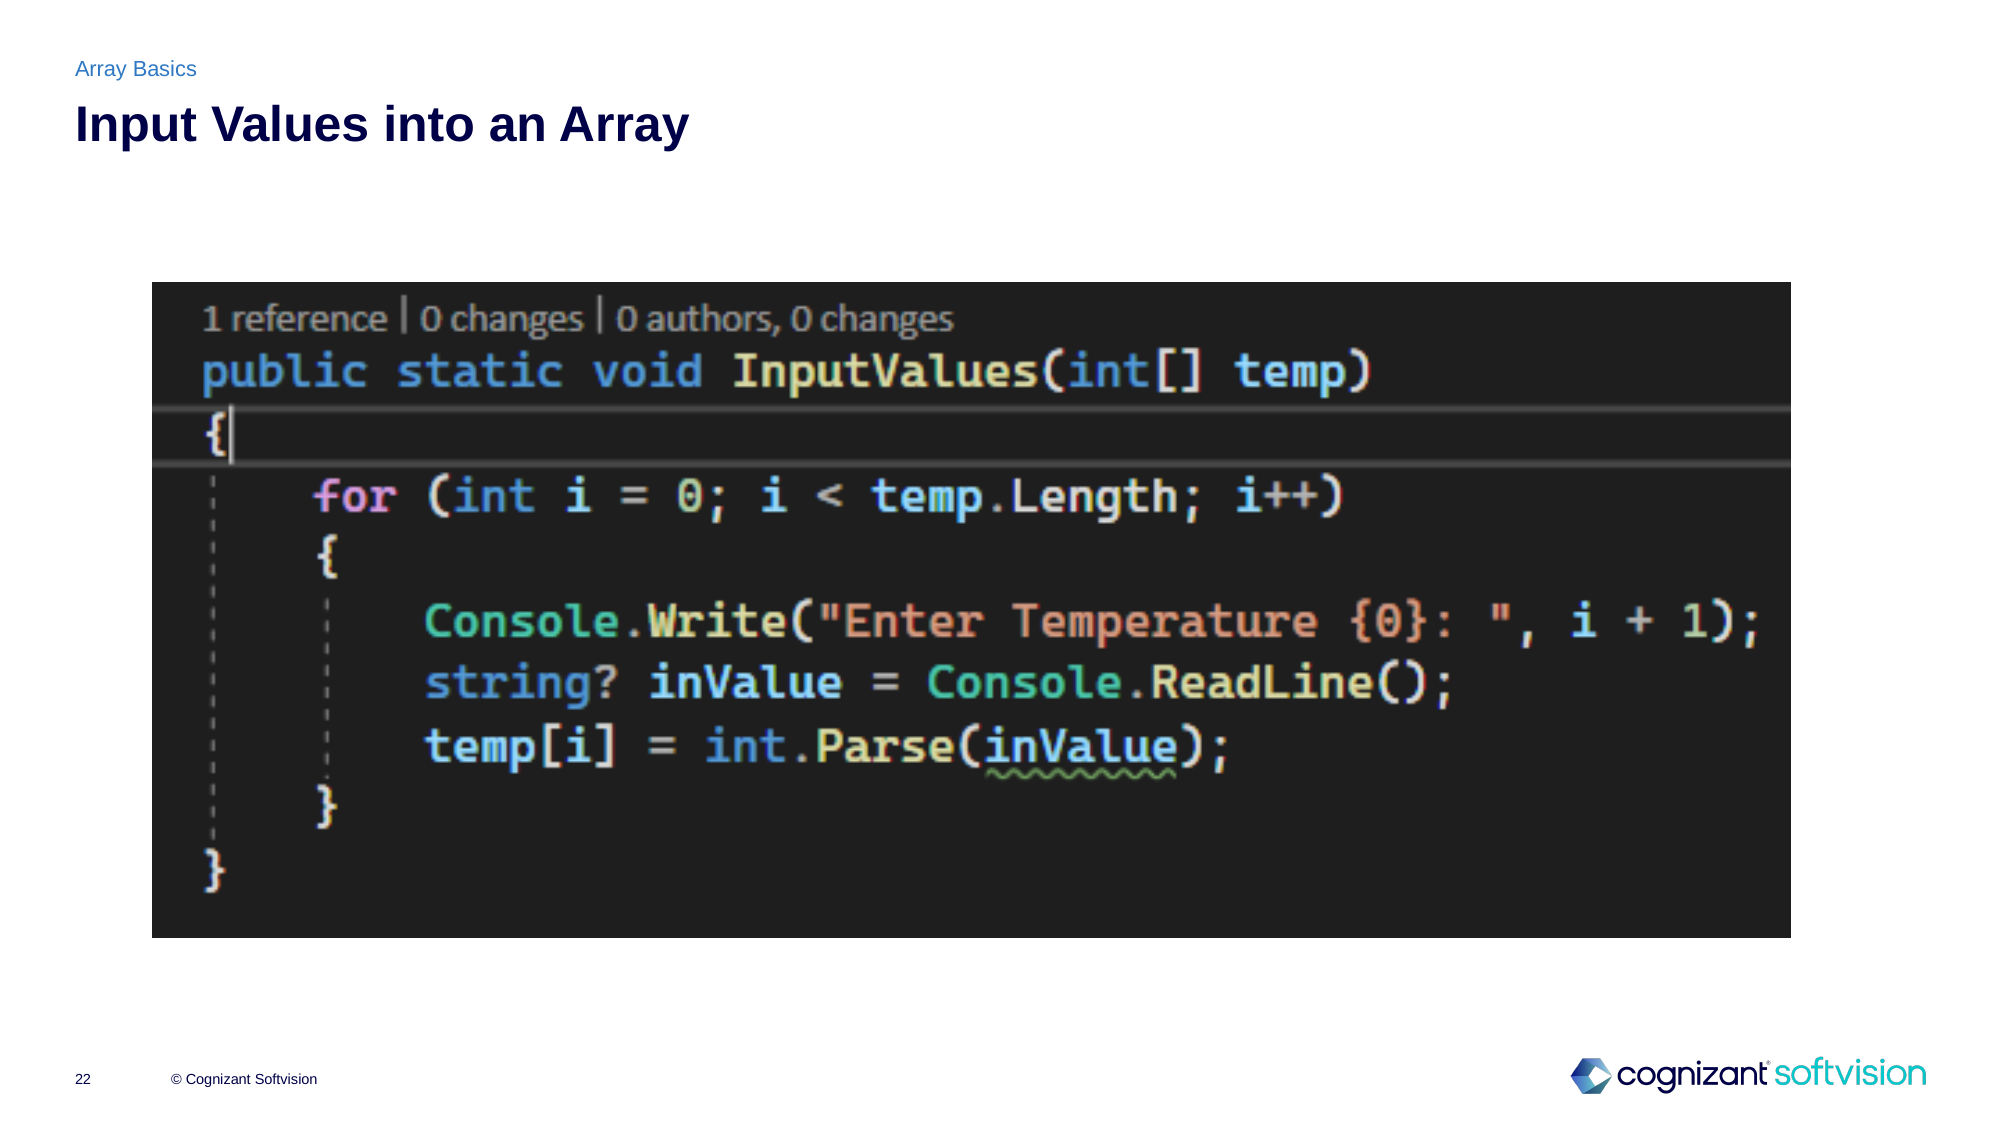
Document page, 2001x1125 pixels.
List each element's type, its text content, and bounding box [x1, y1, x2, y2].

footer © Cognizant Softvision [171, 1056, 368, 1088]
title Input Values into an Array [75, 93, 1848, 142]
picture [1553, 1041, 1943, 1111]
slide_number 22 [75, 1056, 133, 1088]
picture [151, 281, 1791, 938]
text_box Array Basics [75, 54, 1850, 93]
